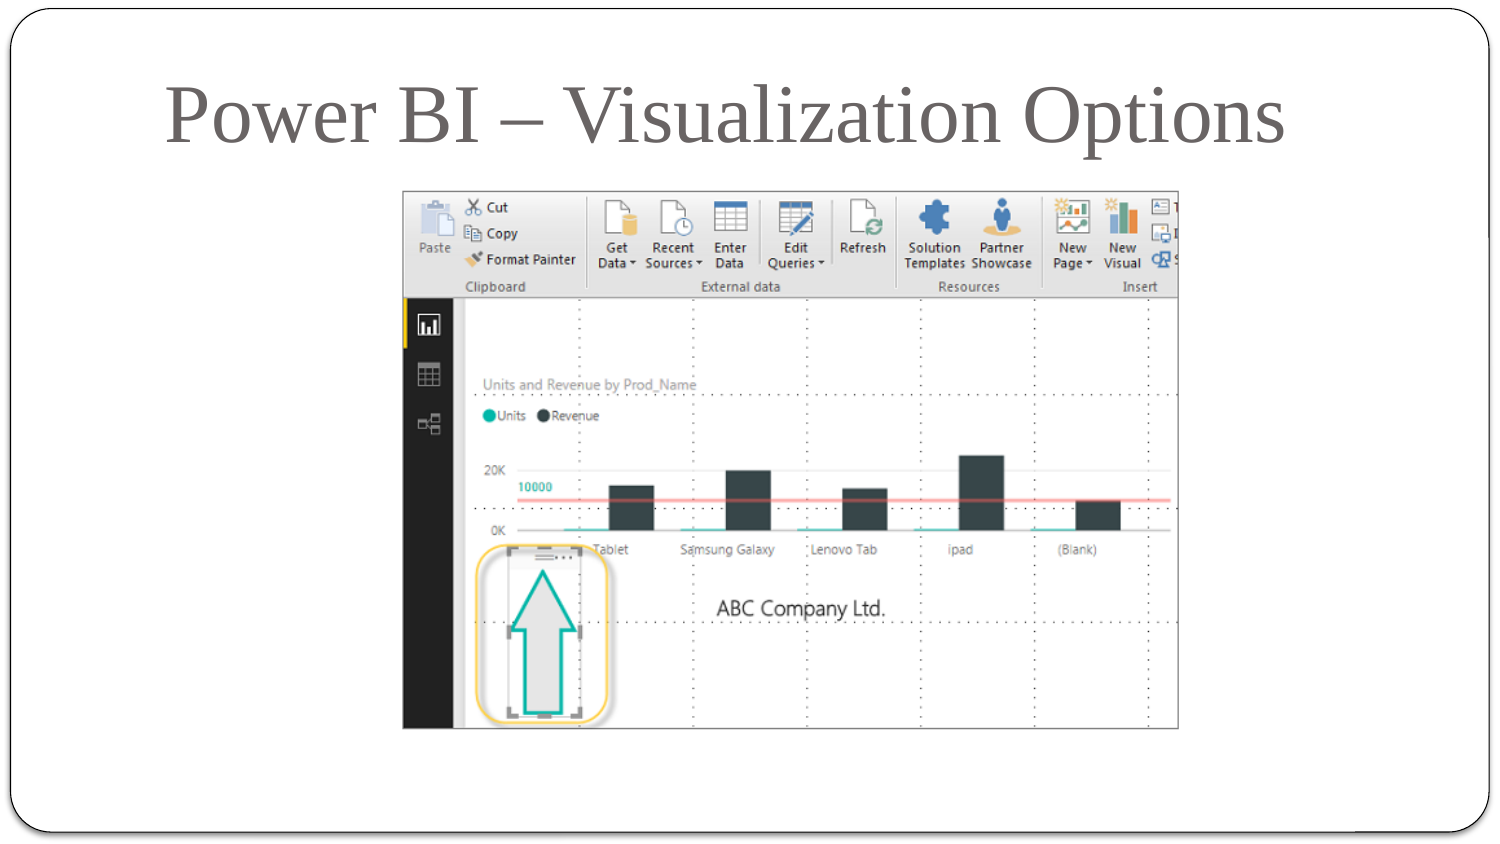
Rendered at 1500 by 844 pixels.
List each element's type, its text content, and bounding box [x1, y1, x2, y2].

title Power BI – Visualization Options [150, 33, 1425, 175]
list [374, 177, 1201, 741]
